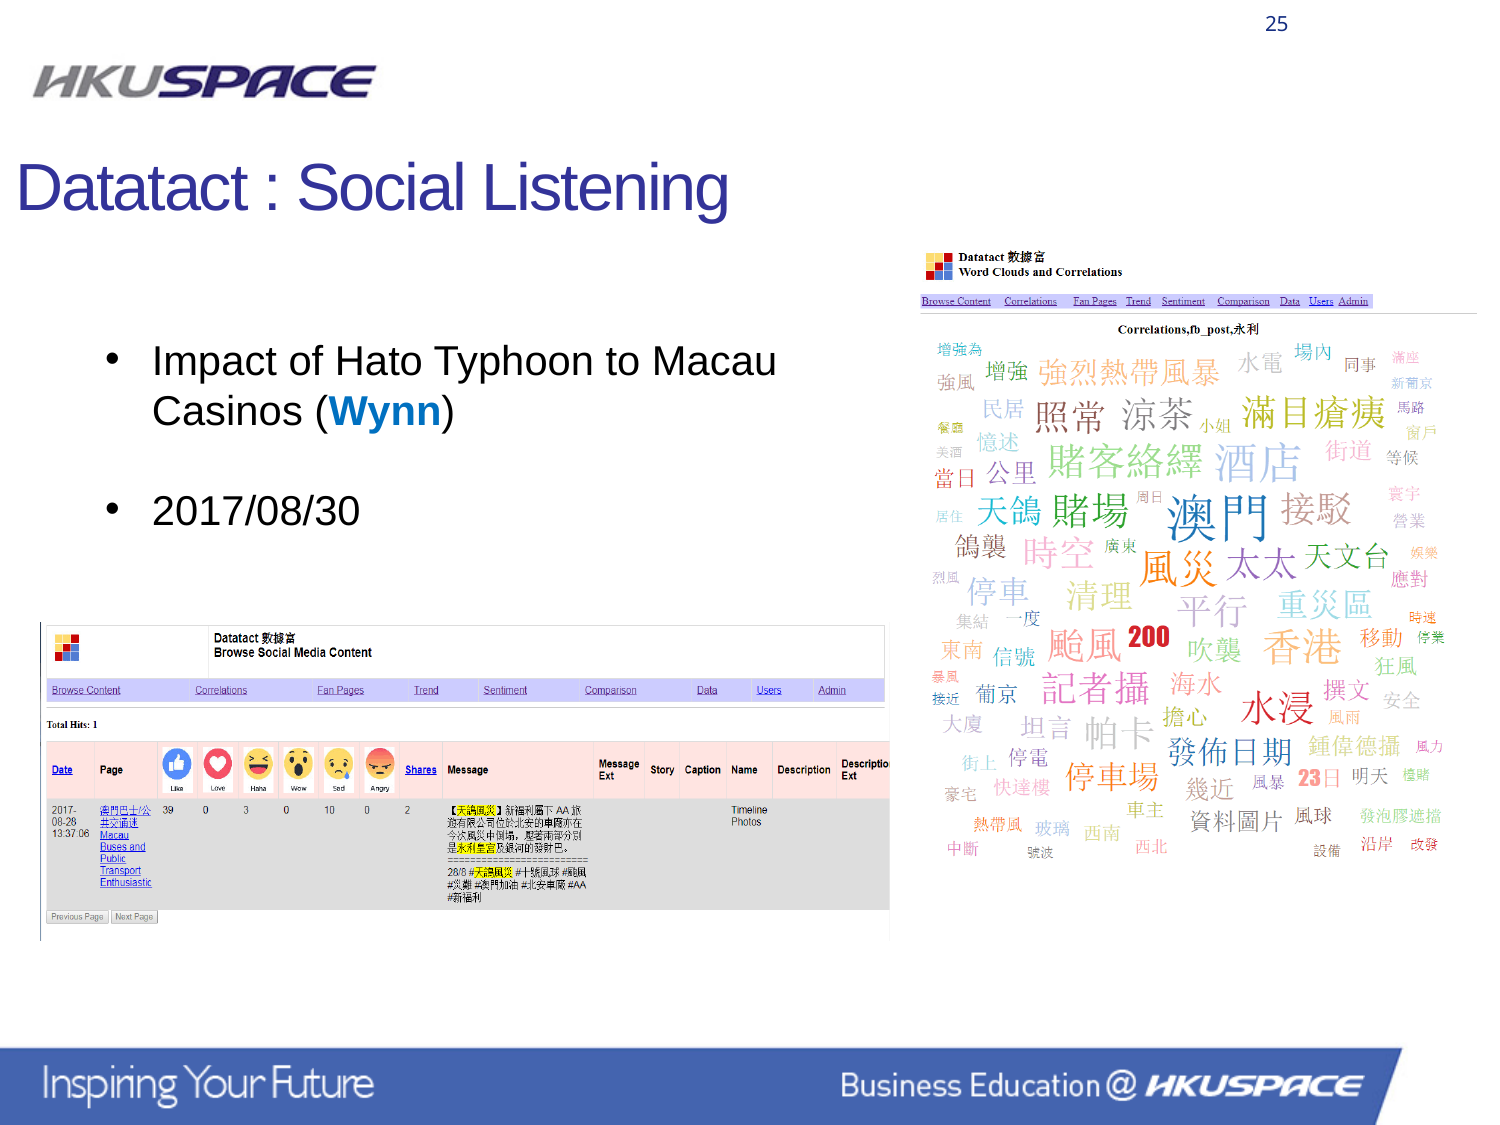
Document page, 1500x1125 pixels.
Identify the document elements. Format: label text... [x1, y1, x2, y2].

text_box Impact of Hato Typhoon to Macau Casinos (Wynn) 2017/08/30 [90, 326, 809, 587]
picture [0, 0, 1500, 1125]
slide_number 25 [1250, 3, 1425, 57]
text_box Datatact : Social Listening [0, 101, 1325, 266]
